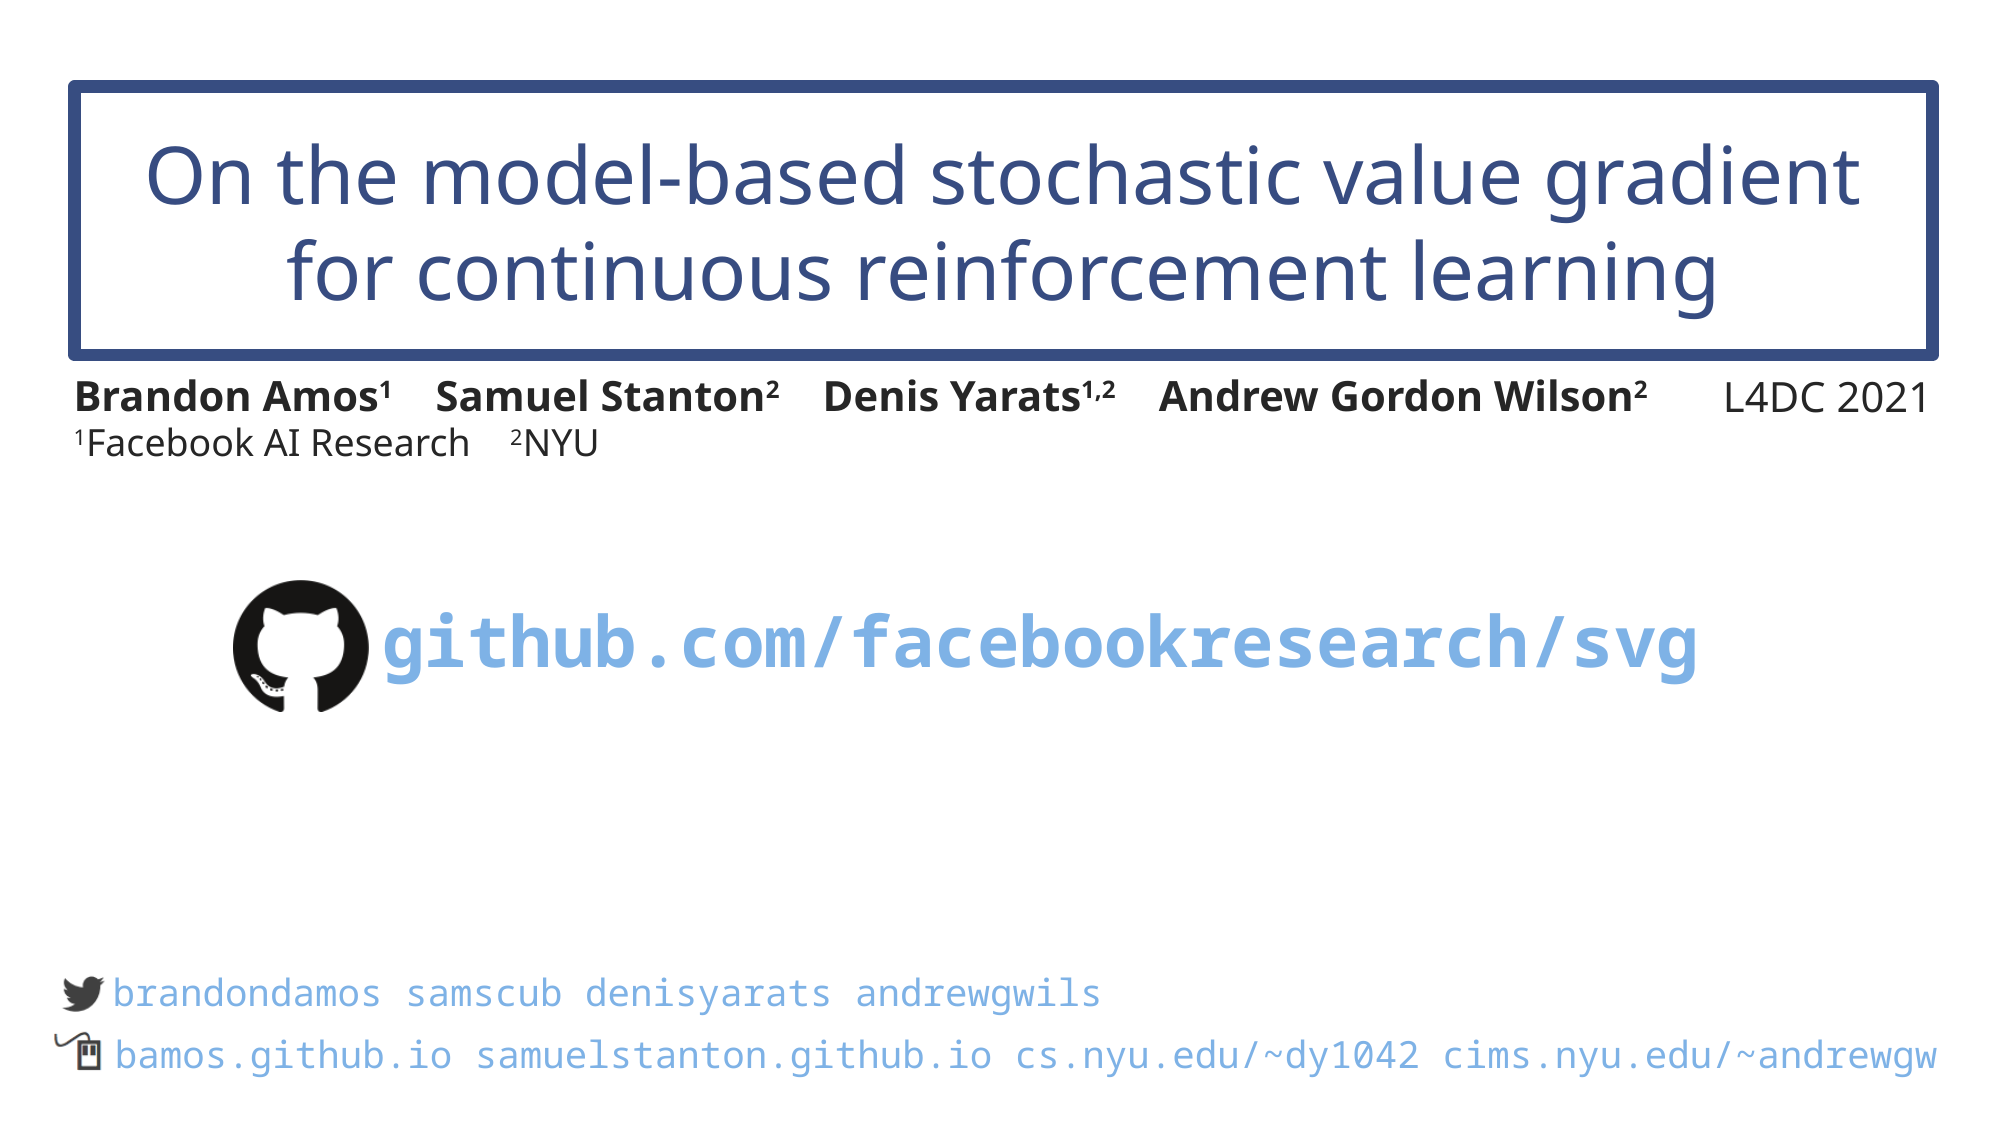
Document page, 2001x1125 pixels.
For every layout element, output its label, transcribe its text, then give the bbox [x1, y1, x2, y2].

text_box L4DC 2021 [1582, 363, 1948, 514]
text_box Brandon Amos1 Samuel Stanton2 Denis Yarats1,2 Andrew Gordon Wilson2 1Facebook AI Research 2NYU [58, 361, 1886, 512]
picture [45, 958, 112, 1098]
picture [233, 580, 369, 712]
text_box github.com/facebookresearch/svg [367, 589, 1897, 765]
text_box On the model-based stochastic value gradient for continuous reinforcement learning [74, 86, 1933, 355]
text_box brandondamos samscub denisyarats andrewgwils [114, 961, 1939, 1023]
text_box bamos.github.io samuelstanton.github.io cs.nyu.edu/~dy1042 cims.nyu.edu/~andrewgw [116, 1023, 1973, 1094]
